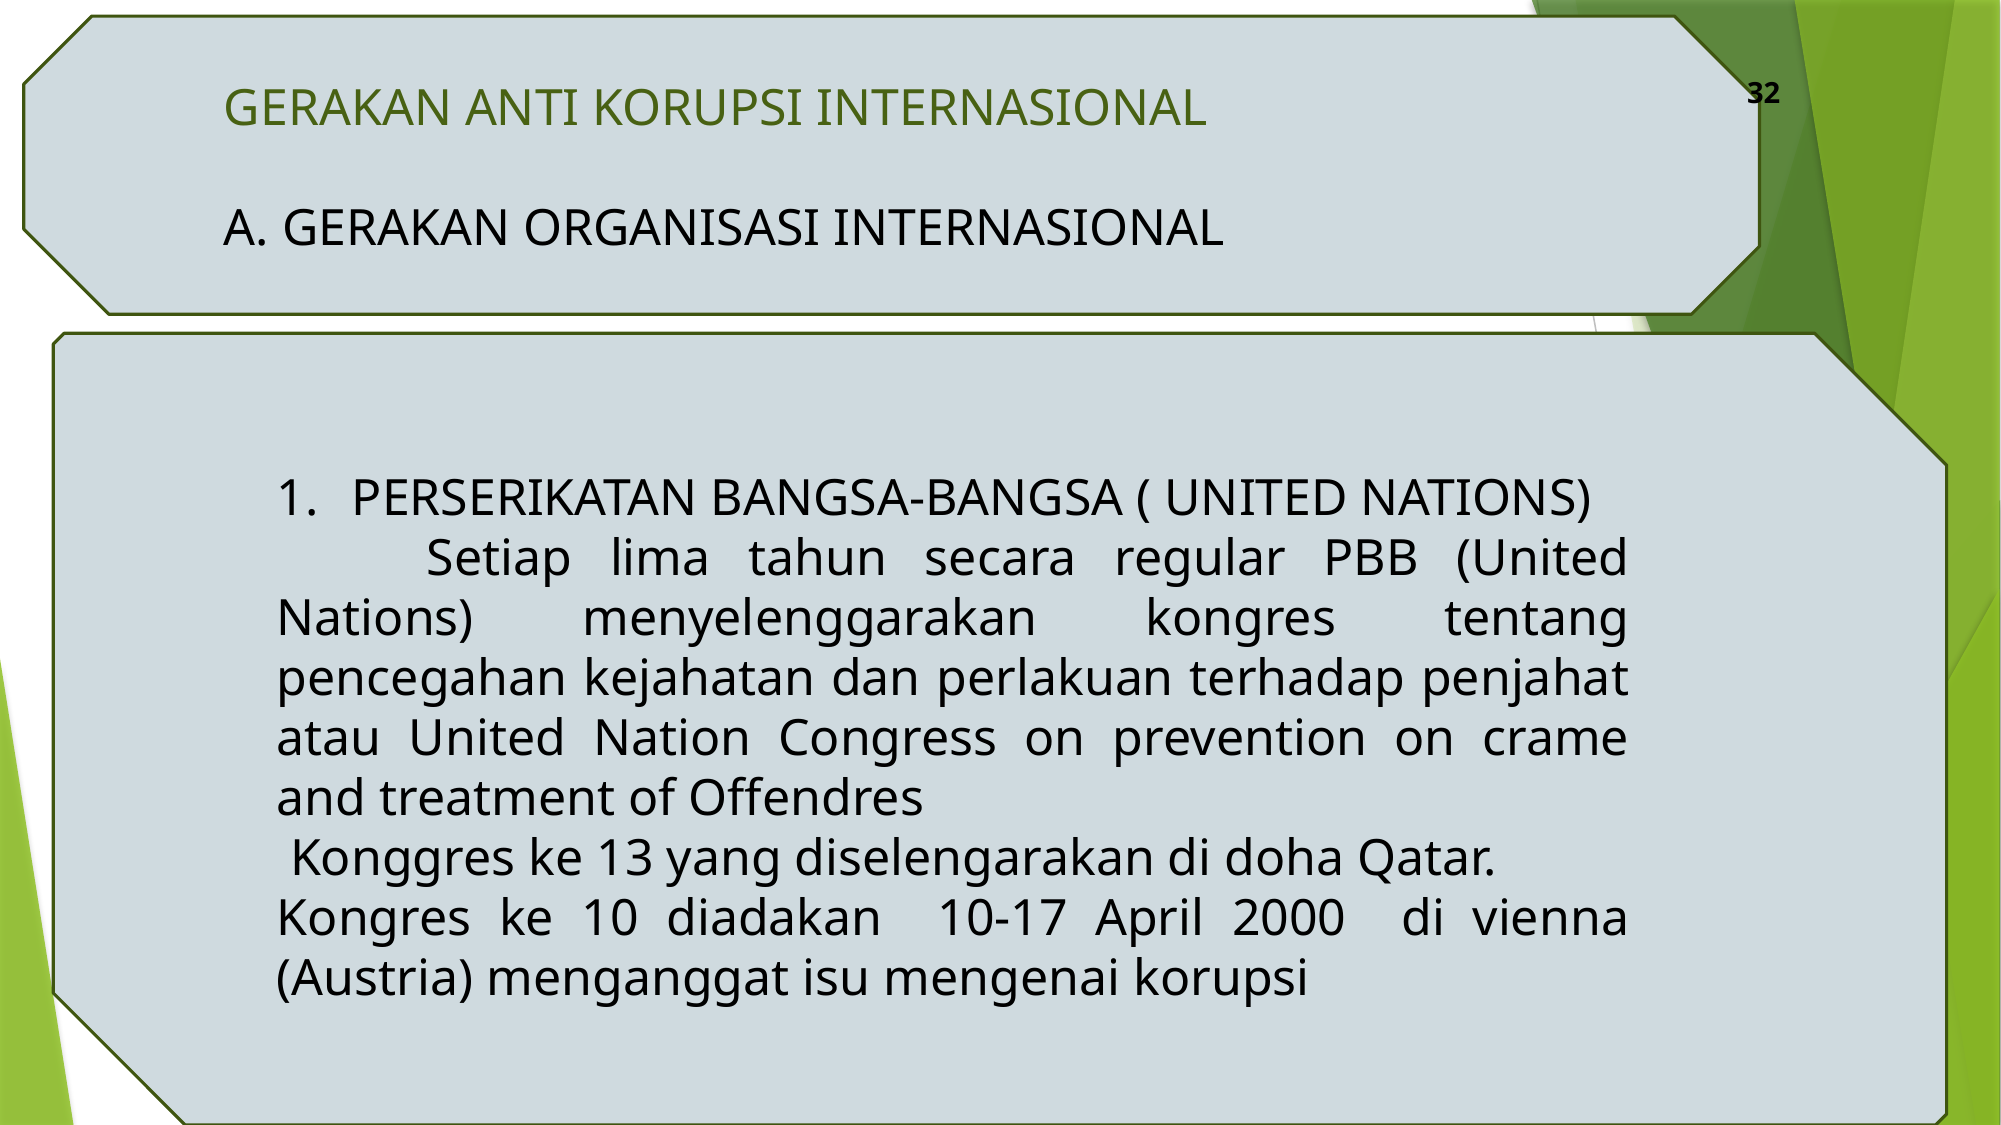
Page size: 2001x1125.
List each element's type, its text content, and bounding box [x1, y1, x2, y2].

text_box GERAKAN ANTI KORUPSI INTERNASIONAL A. GERAKAN ORGANISASI INTERNASIONAL [22, 14, 1762, 316]
text_box 32 [1702, 31, 1853, 148]
text_box PERSERIKATAN BANGSA-BANGSA ( UNITED NATIONS) Setiap lima tahun secara regular PBB (United Nations) menyelenggarakan kongres tentang pencegahan kejahatan dan perlakuan terhadap penjahat atau United Nation Congress on prevention on crame and treatment of Offendres Konggres ke 13 yang diselengarakan di doha Qatar. Kongres ke 10 diadakan 10-17 April 2000 di vienna (Austria) menganggat isu mengenai korupsi [51, 331, 1949, 1125]
